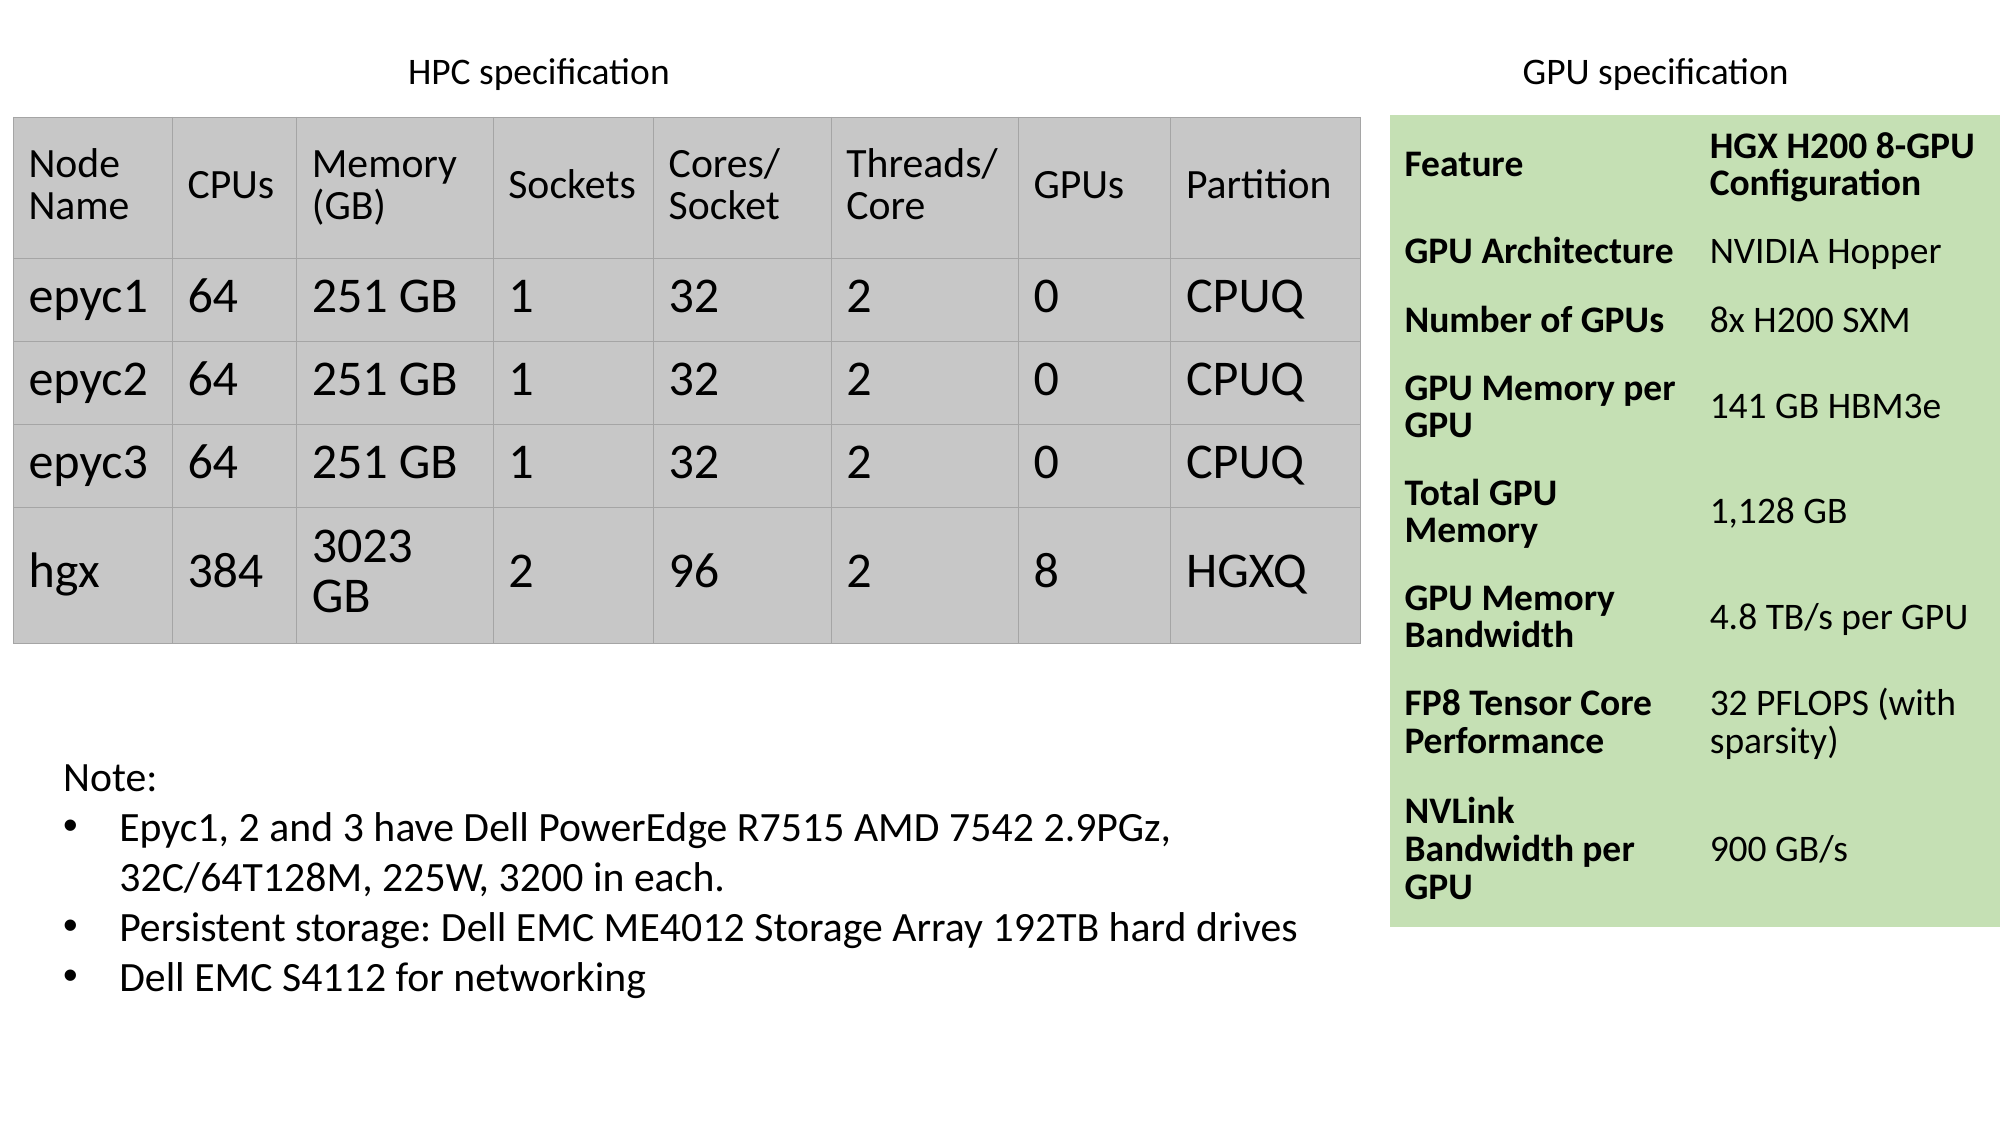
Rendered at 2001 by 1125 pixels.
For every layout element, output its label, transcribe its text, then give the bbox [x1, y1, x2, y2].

table_cell 32 [654, 259, 831, 341]
table_cell HGXQ [1171, 508, 1360, 643]
table_cell hgx [14, 508, 172, 643]
text_box GPU specification [1507, 39, 1804, 100]
table_cell 2 [494, 508, 653, 643]
table_cell 64 [173, 342, 296, 424]
table_cell 0 [1019, 425, 1170, 507]
table_cell CPUQ [1171, 425, 1360, 507]
table_cell Total GPU Memory [1390, 462, 1695, 567]
table_cell FP8 Tensor Core Performance [1390, 672, 1695, 777]
table_cell GPU Architecture [1390, 220, 1695, 289]
table_cell GPU Memory Bandwidth [1390, 567, 1695, 672]
table_cell 4.8 TB/s per GPU [1695, 567, 2000, 672]
table_cell 64 [173, 425, 296, 507]
table_cell CPUQ [1171, 342, 1360, 424]
table_cell Number of GPUs [1390, 289, 1695, 357]
table_cell NVIDIA Hopper [1695, 220, 2000, 289]
table_header Node Name [14, 118, 172, 258]
table_cell 32 [654, 342, 831, 424]
table_cell 2 [832, 259, 1018, 341]
table_cell 1 [494, 425, 653, 507]
table_cell 900 GB/s [1695, 777, 2000, 927]
table_cell 3023 GB [297, 508, 493, 643]
table_cell 96 [654, 508, 831, 643]
table_cell 0 [1019, 259, 1170, 341]
table_cell 384 [173, 508, 296, 643]
table_header HGX H200 8-GPU Configuration [1695, 115, 2000, 220]
table_cell 251 GB [297, 342, 493, 424]
table_cell 8 [1019, 508, 1170, 643]
table_cell 1 [494, 259, 653, 341]
table_header Memory (GB) [297, 118, 493, 258]
table_cell 32 [654, 425, 831, 507]
table_header Sockets [494, 118, 653, 258]
table_cell GPU Memory per GPU [1390, 357, 1695, 462]
table_cell epyc1 [14, 259, 172, 341]
table_header GPUs [1019, 118, 1170, 258]
table_header Partition [1171, 118, 1360, 258]
table_cell 2 [832, 425, 1018, 507]
table_header Feature [1390, 115, 1695, 220]
table_cell 64 [173, 259, 296, 341]
table_header Cores/Socket [654, 118, 831, 258]
table_cell epyc2 [14, 342, 172, 424]
table_cell epyc3 [14, 425, 172, 507]
table_cell 2 [832, 508, 1018, 643]
table_cell NVLink Bandwidth per GPU [1390, 777, 1695, 927]
table_cell 8x H200 SXM [1695, 289, 2000, 357]
table_cell 2 [832, 342, 1018, 424]
table_cell 1 [494, 342, 653, 424]
table_cell 251 GB [297, 425, 493, 507]
table_cell 1,128 GB [1695, 462, 2000, 567]
table_header Threads/Core [832, 118, 1018, 258]
table_cell 251 GB [297, 259, 493, 341]
table_header CPUs [173, 118, 296, 258]
text_box Note: Epyc1, 2 and 3 have Dell PowerEdge R7515 AMD 7542 2.9PGz, 32C/64T128M, 225W, 3200 in each. Persistent storage: Dell EMC ME4012 Storage Array 192TB hard drives Dell EMC S4112 for networking [48, 742, 1361, 1008]
table_cell CPUQ [1171, 259, 1360, 341]
table_cell 141 GB HBM3e [1695, 357, 2000, 462]
table_cell 32 PFLOPS (with sparsity) [1695, 672, 2000, 777]
table_cell 0 [1019, 342, 1170, 424]
text_box HPC specification [393, 39, 685, 100]
